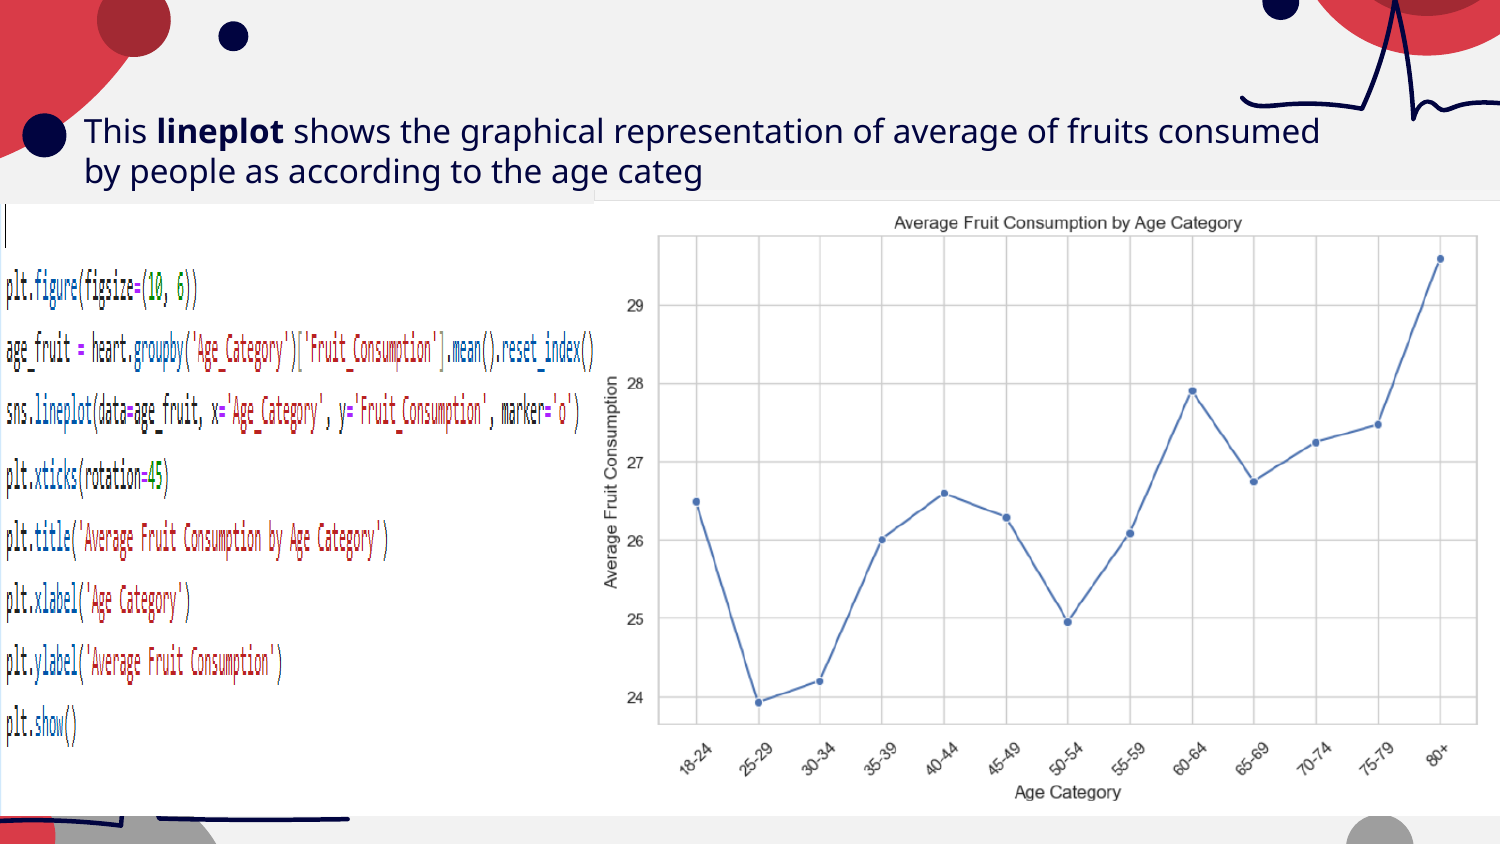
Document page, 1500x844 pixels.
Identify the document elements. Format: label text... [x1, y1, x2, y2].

picture [0, 190, 1500, 817]
text_box This lineplot shows the graphical representation of average of fruits consumed by people as according to the age categ [69, 103, 1371, 198]
